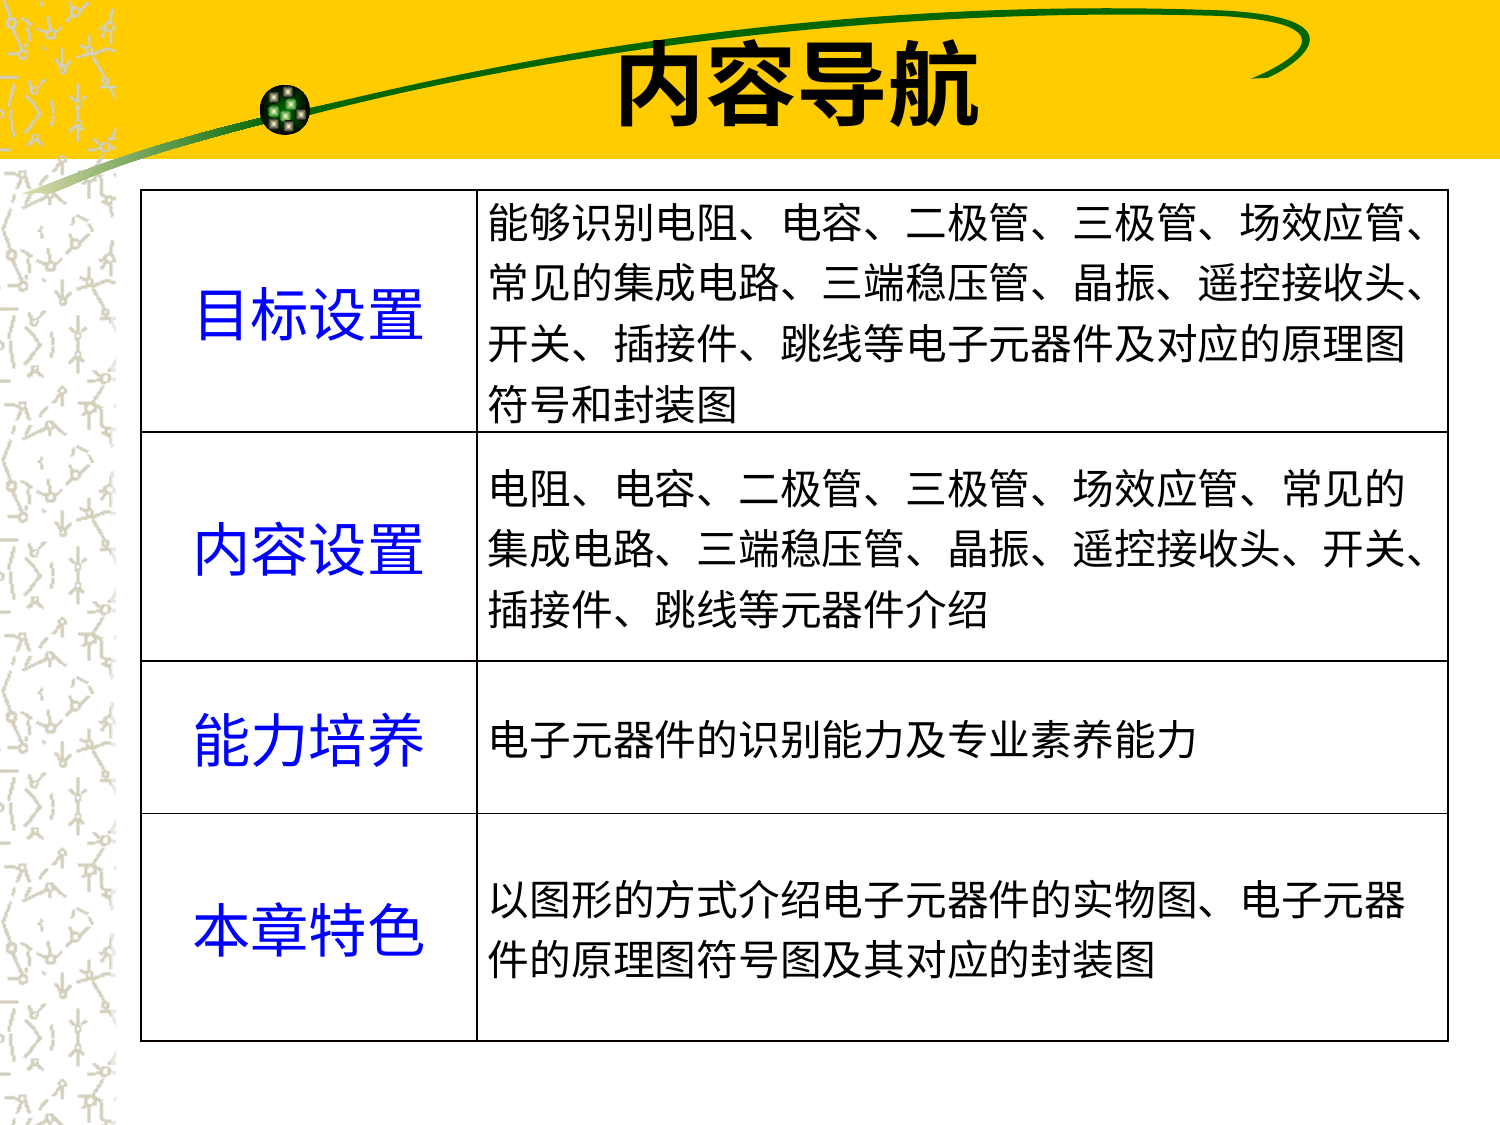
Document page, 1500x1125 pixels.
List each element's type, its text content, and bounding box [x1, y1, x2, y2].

picture [0, 0, 117, 1125]
table_cell 以图形的方式介绍电子元器件的实物图、电子元器件的原理图符号图及其对应的封装图 [478, 814, 1447, 1040]
table_cell 电阻、电容、二极管、三极管、场效应管、常见的集成电路、三端稳压管、晶振、遥控接收头、开关、插接件、跳线等元器件介绍 [478, 433, 1447, 660]
table_cell 本章特色 [142, 814, 476, 1040]
table_cell 能力培养 [142, 662, 476, 813]
title 内容导航 [159, 0, 1435, 165]
table_cell 电子元器件的识别能力及专业素养能力 [478, 662, 1447, 813]
table_cell 内容设置 [142, 433, 476, 660]
table_header 能够识别电阻、电容、二极管、三极管、场效应管、常见的集成电路、三端稳压管、晶振、遥控接收头、开关、插接件、跳线等电子元器件及对应的原理图符号和封装图 [478, 191, 1447, 431]
table_header 目标设置 [142, 191, 476, 431]
